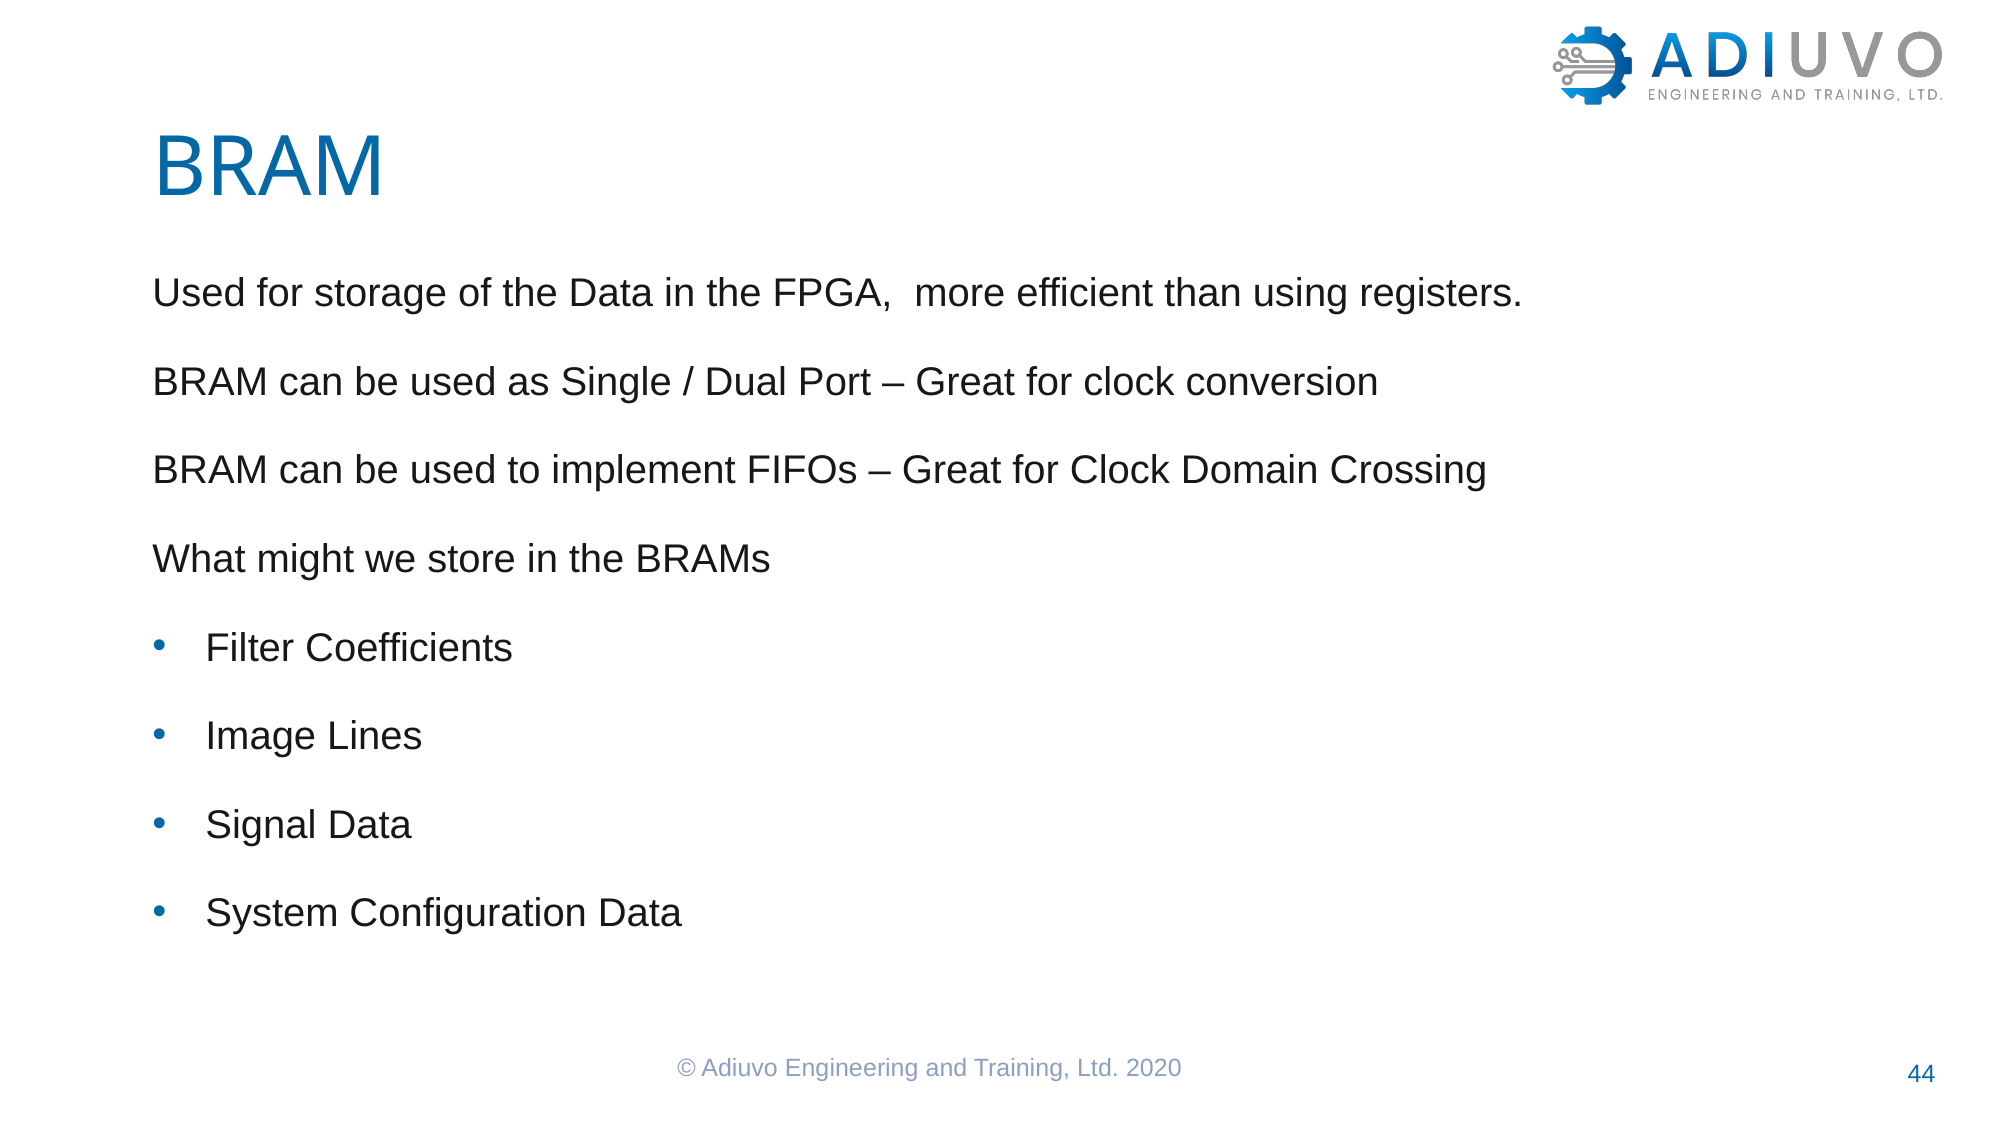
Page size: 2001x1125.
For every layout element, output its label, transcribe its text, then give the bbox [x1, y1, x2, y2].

list Used for storage of the Data in the FPGA, more efficient than using registers. BRAM can be used as Single / Dual Port – Great for clock conversion BRAM can be used to implement FIFOs – Great for Clock Domain Crossing What might we store in the BRAMs Filter Coefficients Image Lines Signal Data System Configuration Data [137, 235, 1863, 949]
title BRAM [137, 59, 1863, 235]
footer © Adiuvo Engineering and Training, Ltd. 2020 [662, 1036, 1338, 1097]
slide_number 44 [1500, 1042, 1951, 1103]
picture [1549, 15, 1949, 119]
